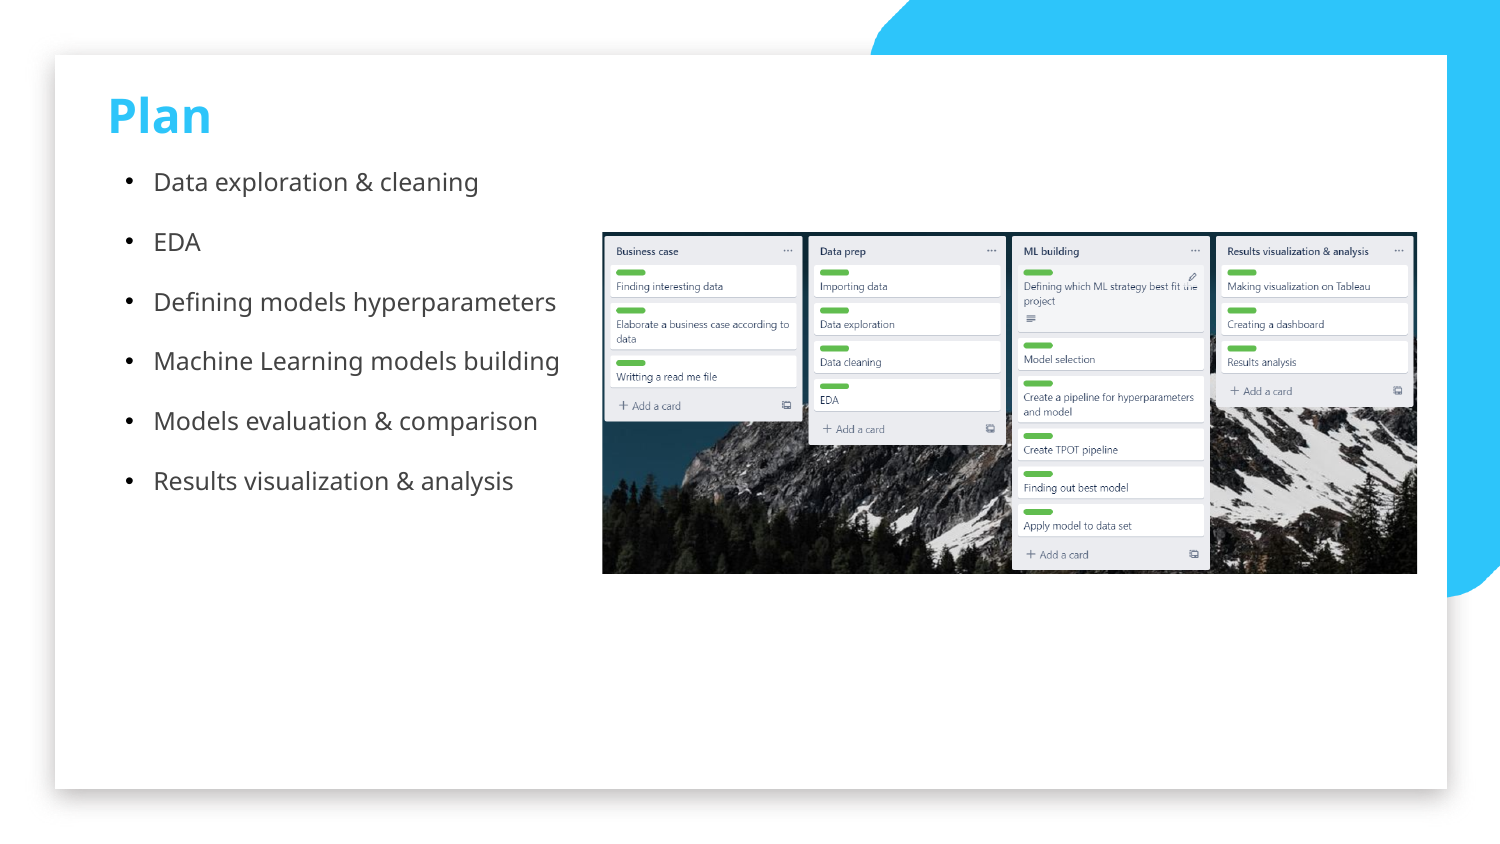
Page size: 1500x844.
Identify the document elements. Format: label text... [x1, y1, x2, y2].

text_box Data exploration & cleaning EDA Defining models hyperparameters Machine Learning models building Models evaluation & comparison Results visualization & analysis [110, 152, 719, 701]
text_box Plan [92, 70, 893, 152]
picture [0, 0, 1500, 844]
